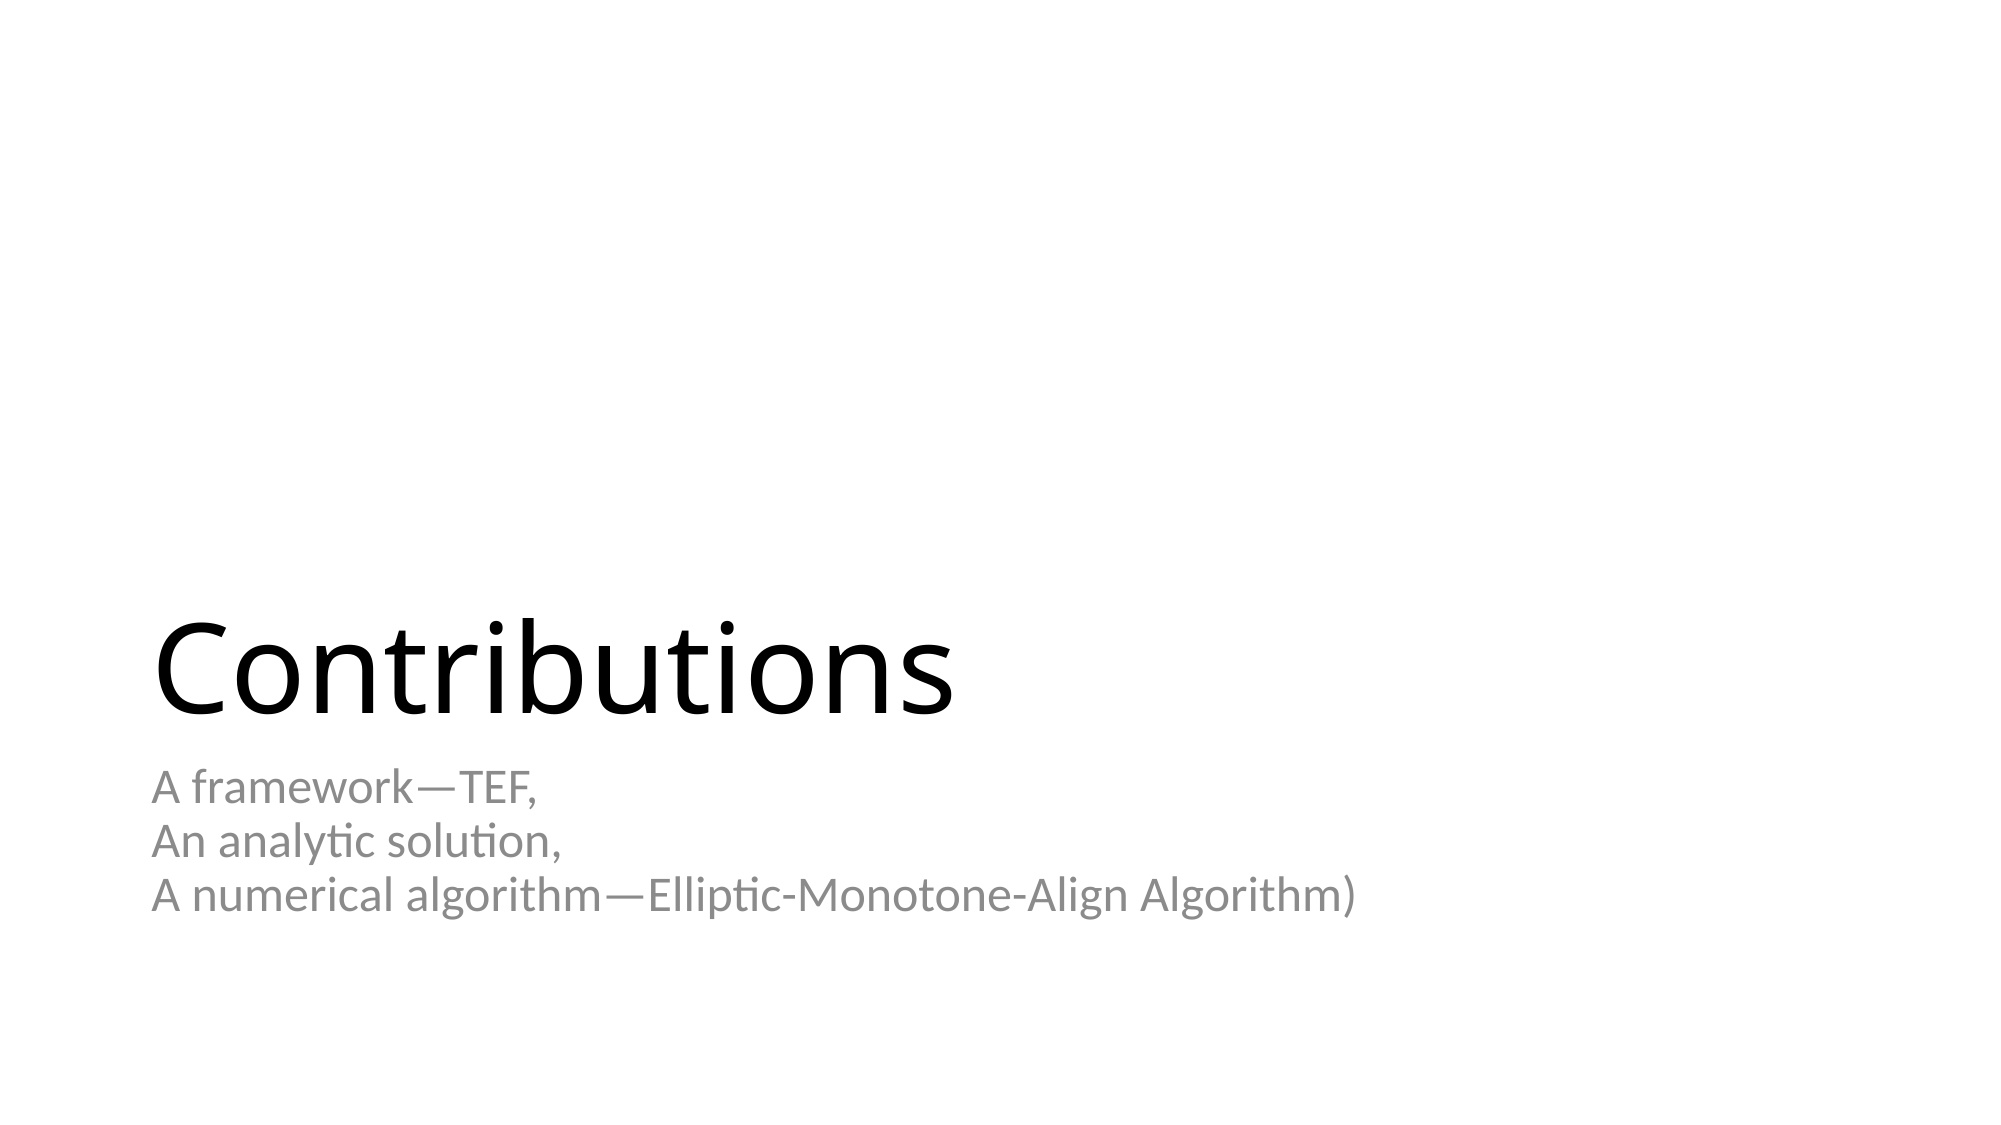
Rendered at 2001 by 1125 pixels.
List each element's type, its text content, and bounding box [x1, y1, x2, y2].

list A framework—TEF, An analytic solution, A numerical algorithm—Elliptic-Monotone-Align Algorithm) [136, 752, 1862, 999]
title Contributions [136, 280, 1862, 749]
